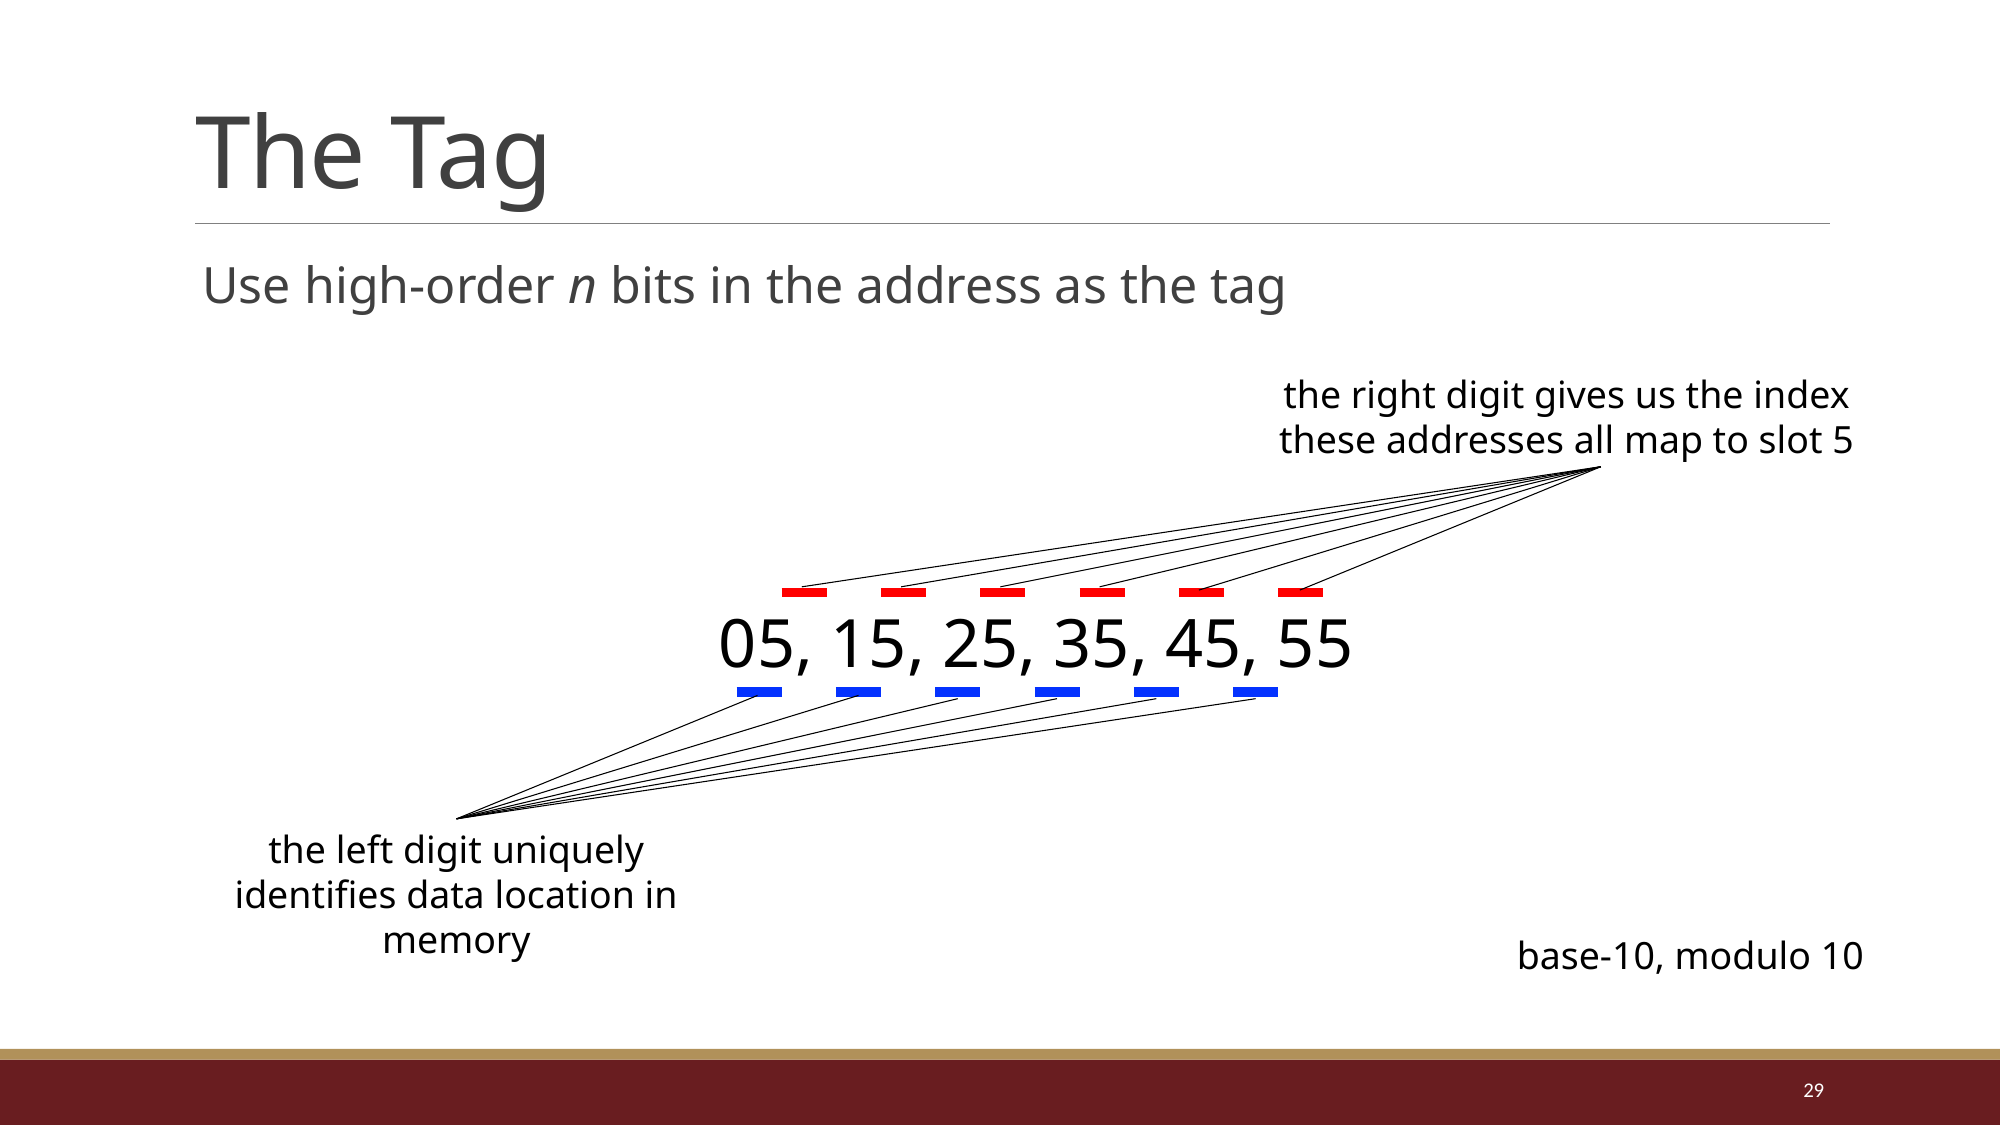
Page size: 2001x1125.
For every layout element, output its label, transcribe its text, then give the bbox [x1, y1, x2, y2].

list Use high-order n bits in the address as the tag [180, 253, 1830, 497]
slide_number 29 [1624, 1059, 1840, 1120]
text_box base-10, modulo 10 [1502, 924, 1879, 985]
text_box 05, 15, 25, 35, 45, 55 [591, 593, 1369, 688]
text_box the left digit uniquely identifies data location in memory [202, 818, 711, 969]
text_box the right digit gives us the index these addresses all map to slot 5 [1264, 363, 1870, 469]
title The Tag [180, 47, 1830, 217]
text_box [783, 594, 1369, 601]
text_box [456, 694, 1257, 820]
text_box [801, 466, 1602, 591]
